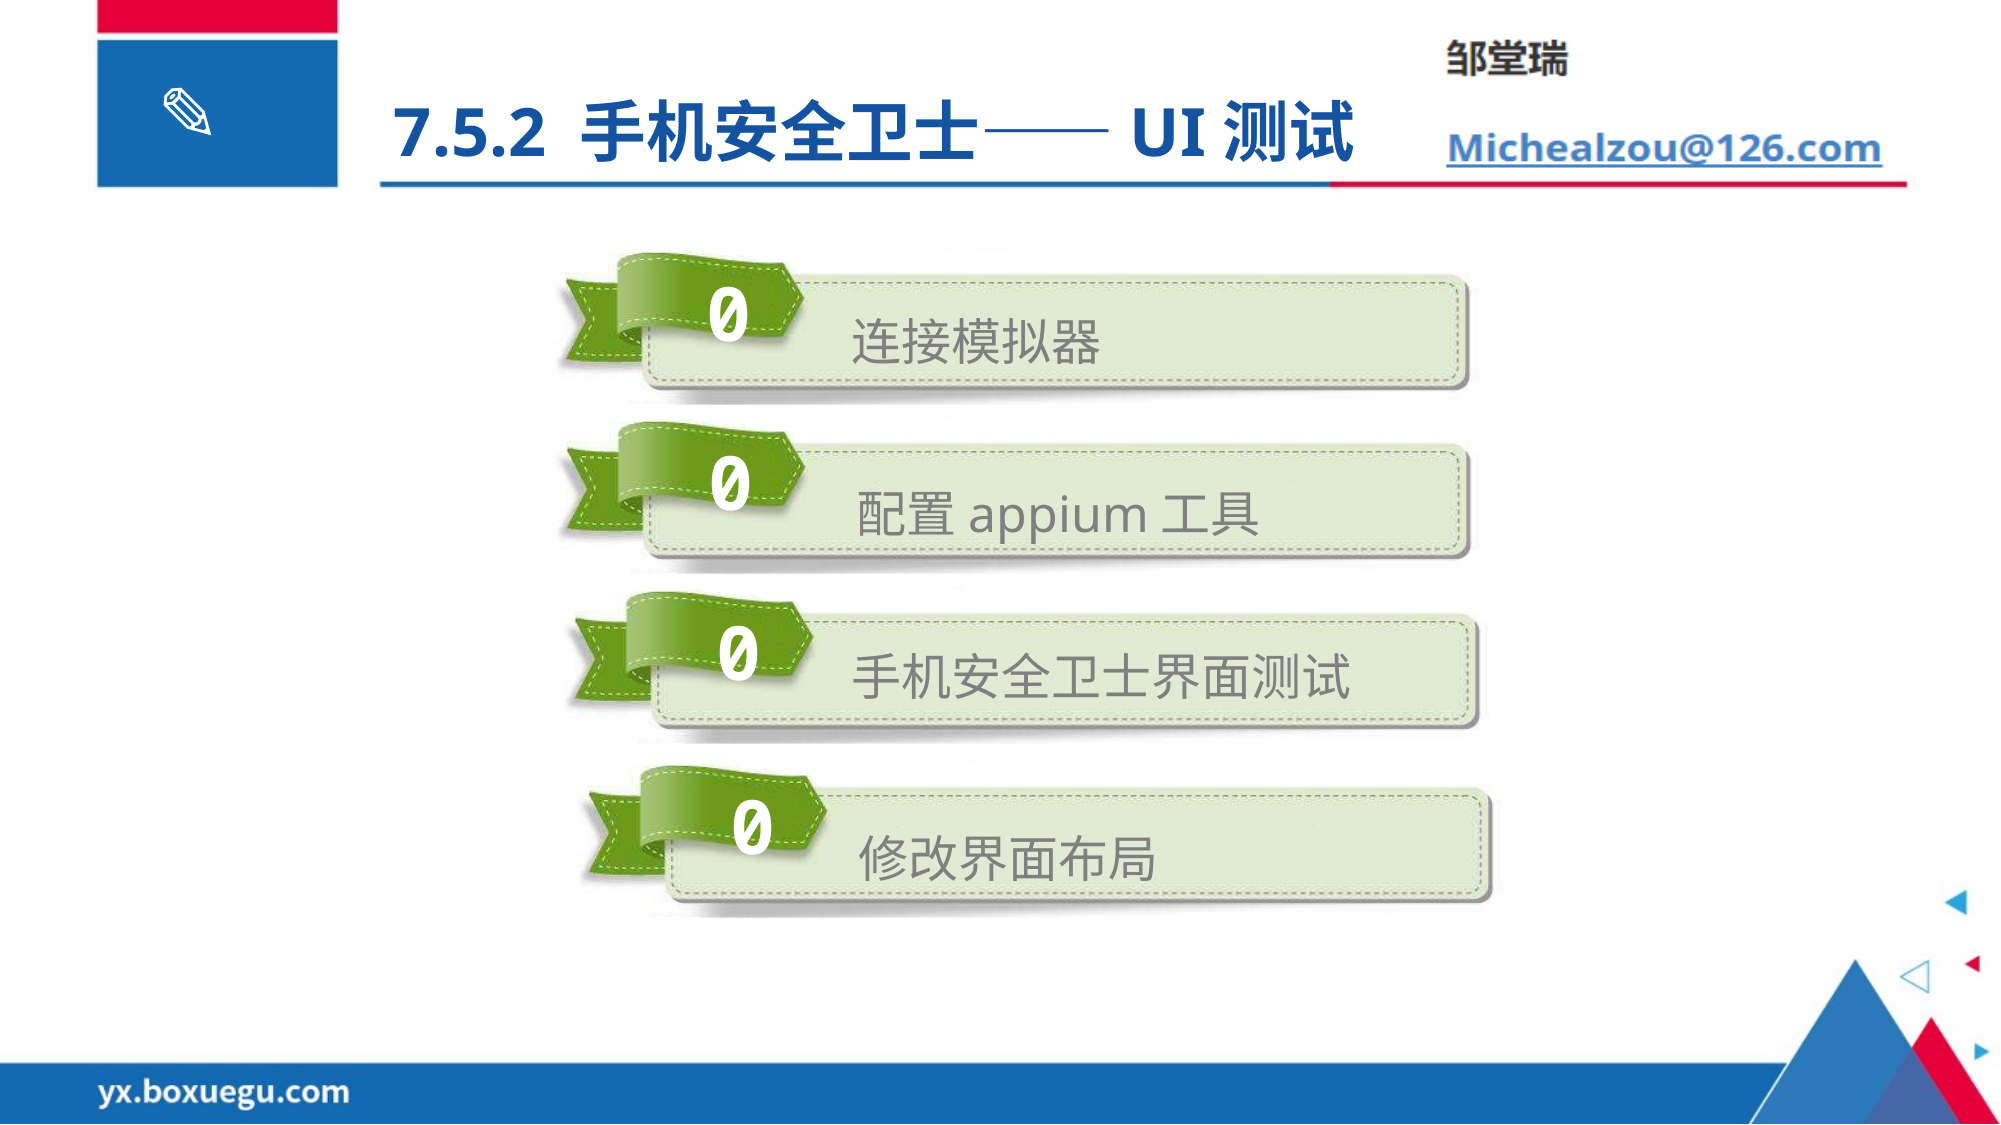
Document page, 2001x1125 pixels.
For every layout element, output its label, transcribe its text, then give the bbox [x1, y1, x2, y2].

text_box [550, 214, 1481, 406]
text_box 7.5.2 手机安全卫士——UI测试 [379, 82, 1453, 177]
picture [0, 0, 2000, 1124]
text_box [552, 382, 1482, 575]
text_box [574, 726, 1504, 919]
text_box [560, 552, 1491, 745]
